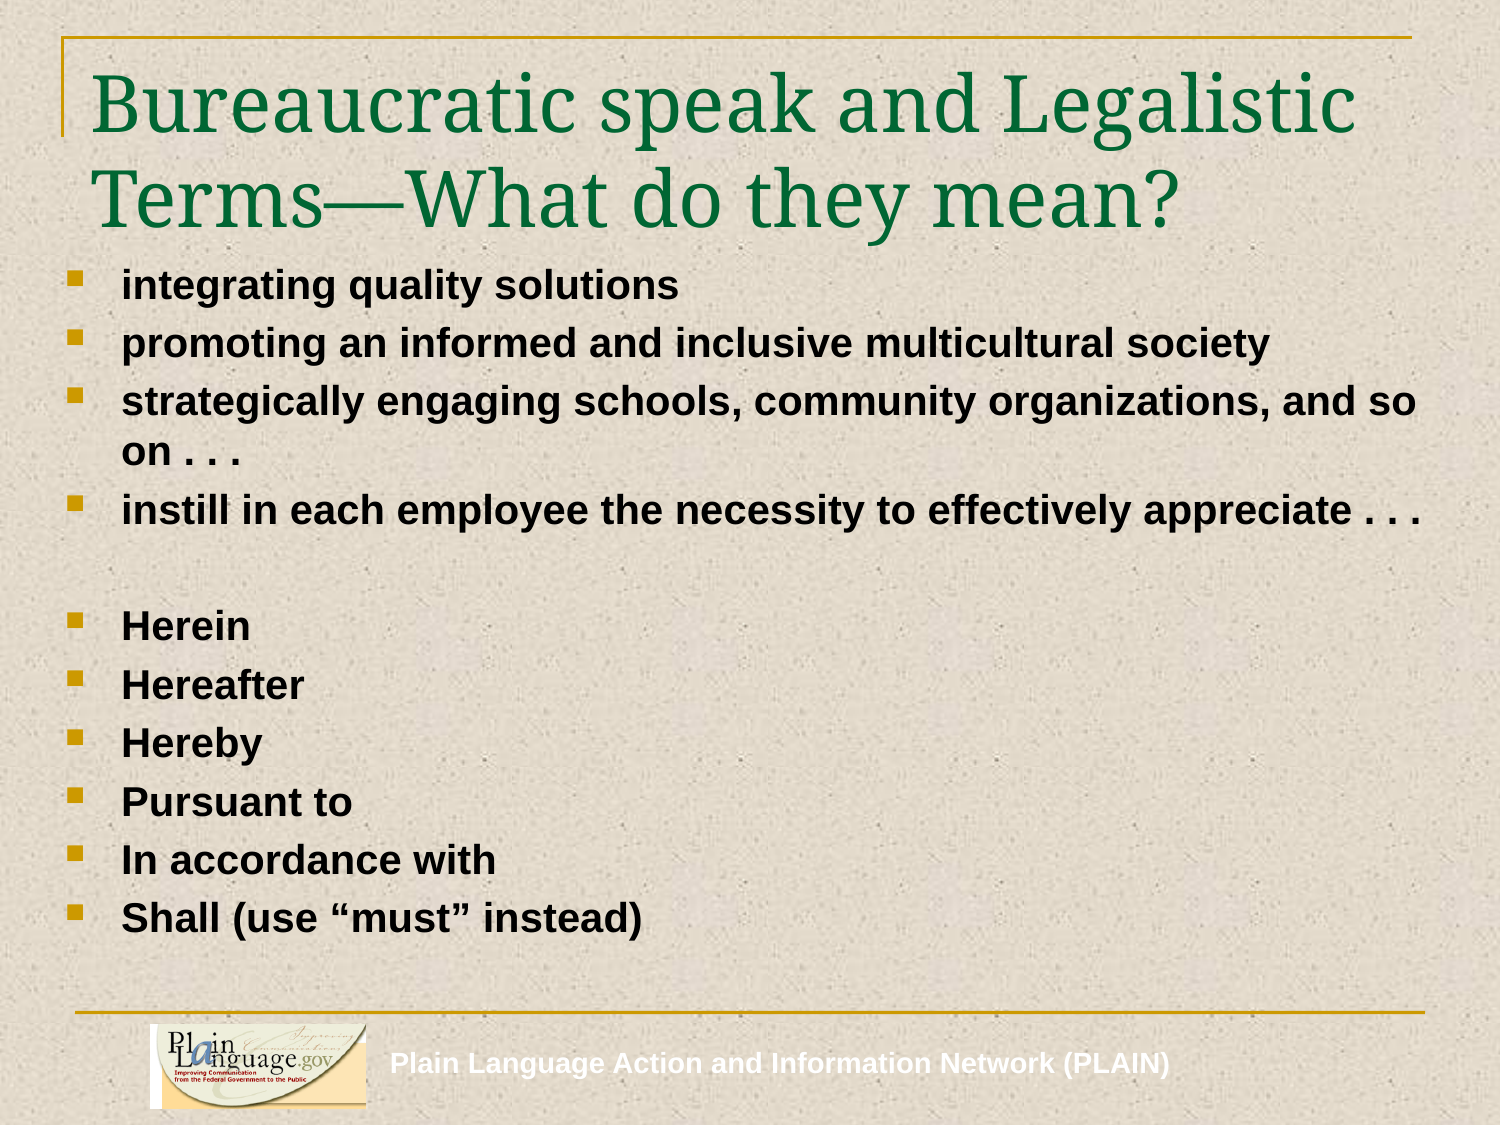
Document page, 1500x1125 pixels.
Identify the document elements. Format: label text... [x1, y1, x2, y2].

list integrating quality solutions promoting an informed and inclusive multicultural society strategically engaging schools, community organizations, and so on . . . instill in each employee the necessity to effectively appreciate . . . Herein Hereafter Hereby Pursuant to In accordance with Shall (use “must” instead) [49, 249, 1451, 994]
title Bureaucratic speak and Legalistic Terms—What do they mean? [74, 45, 1426, 233]
picture [0, 0, 1500, 1125]
